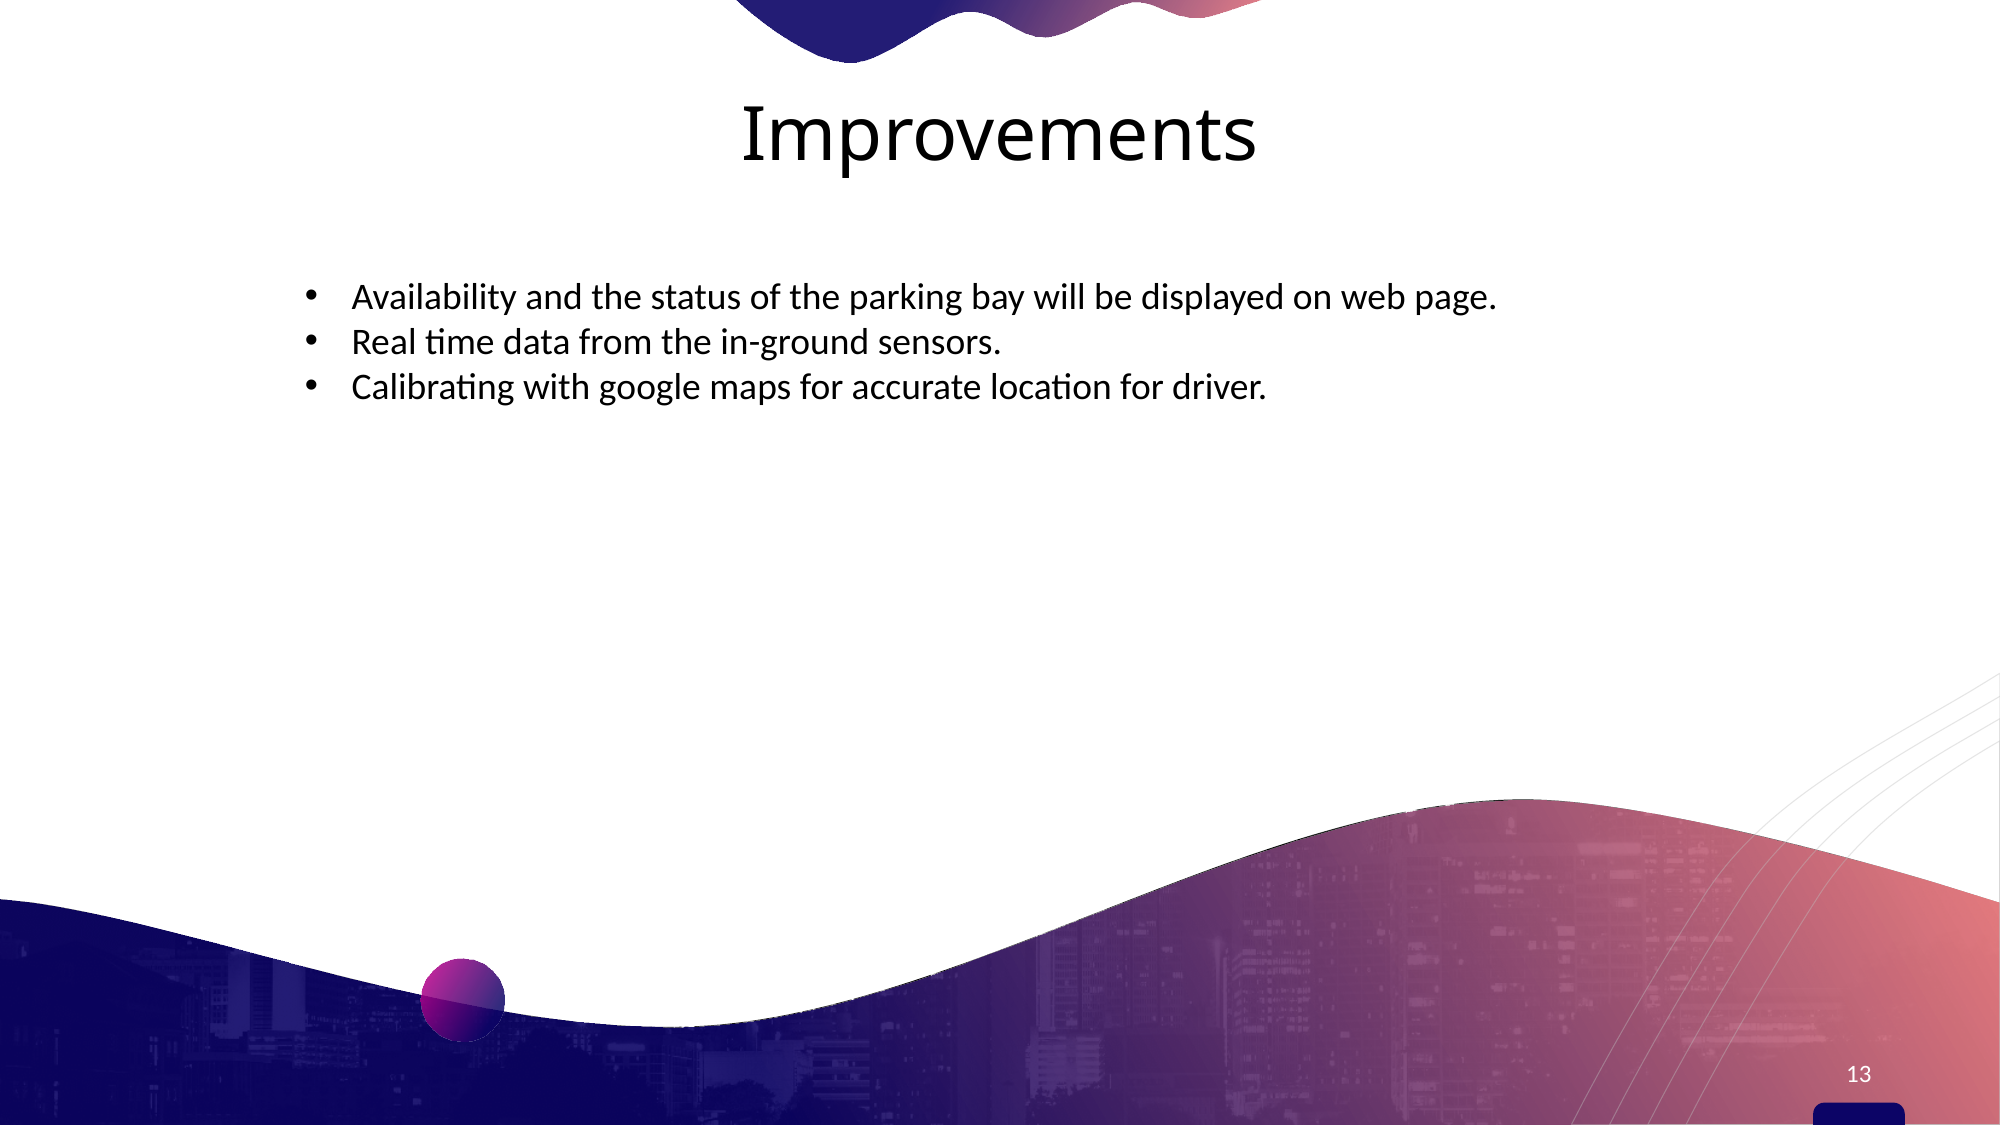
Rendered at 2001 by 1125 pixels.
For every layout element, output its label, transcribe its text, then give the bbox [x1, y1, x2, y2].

text_box [735, 0, 1261, 63]
text_box Availability and the status of the parking bay will be displayed on web page. Real time data from the in-ground sensors. Calibrating with google maps for accurate location for driver. [290, 264, 1710, 415]
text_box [1571, 673, 2000, 1125]
title Improvements [106, 66, 1894, 207]
picture [0, 799, 1571, 1125]
